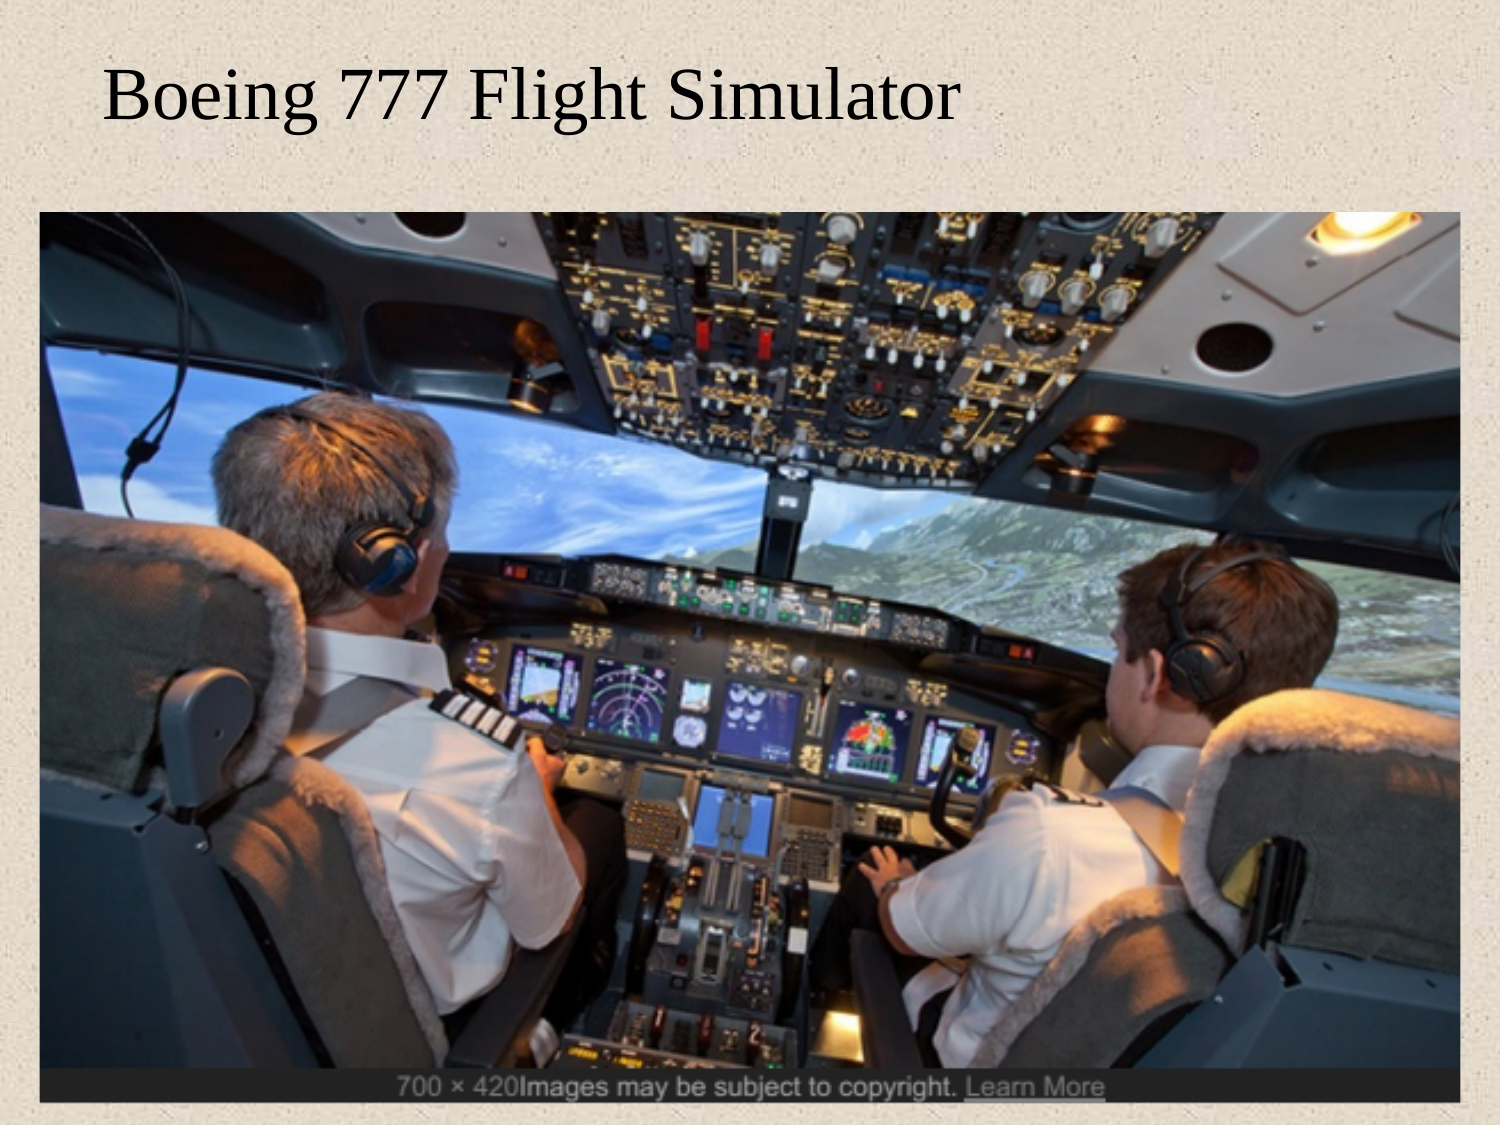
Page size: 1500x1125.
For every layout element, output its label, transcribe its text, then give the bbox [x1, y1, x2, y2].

text_box Boeing 777 Flight Simulator [87, 37, 1388, 143]
picture [0, 0, 1500, 1125]
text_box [39, 212, 1461, 1125]
